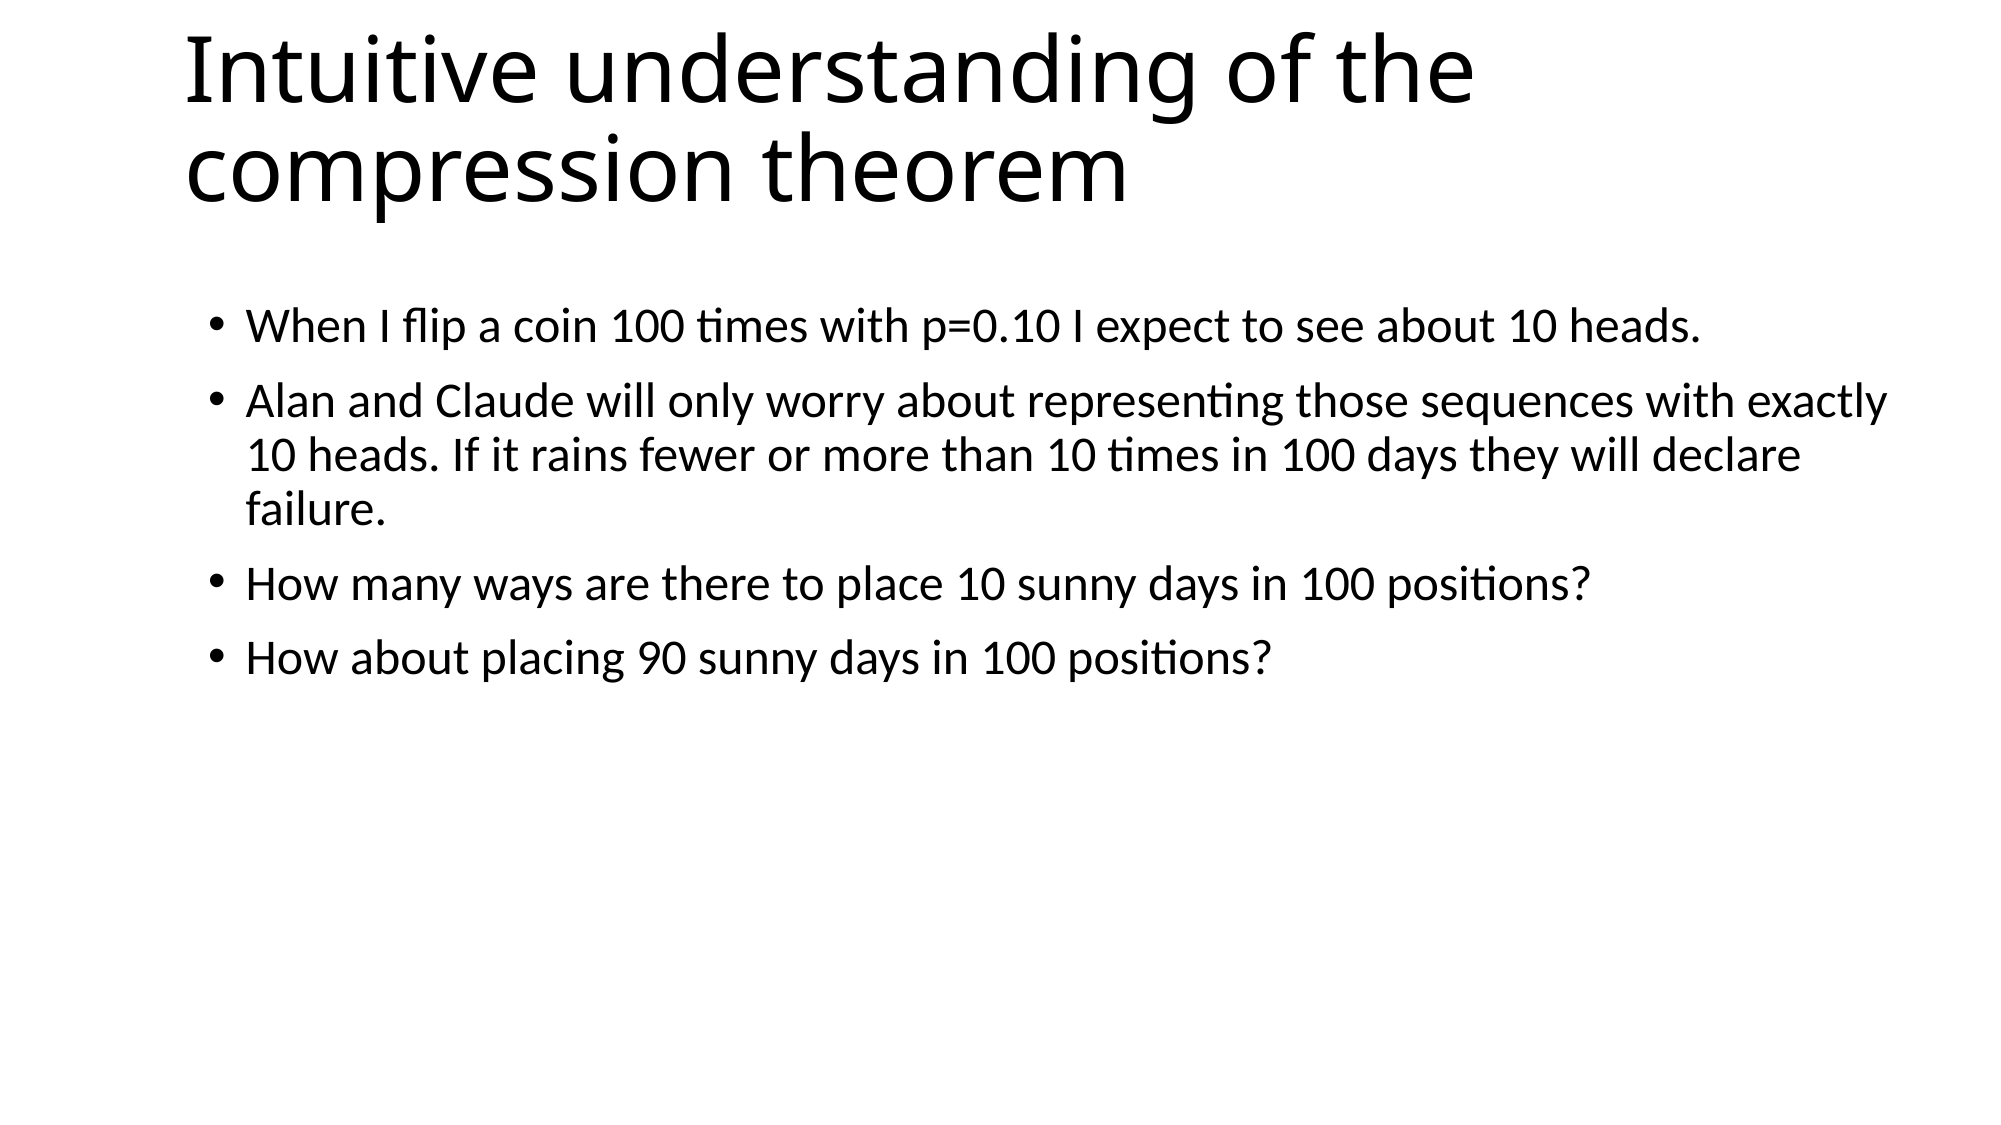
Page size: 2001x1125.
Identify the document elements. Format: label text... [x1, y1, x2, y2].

title Intuitive understanding of the compression theorem [169, 0, 1745, 244]
list When I flip a coin 100 times with p=0.10 I expect to see about 10 heads. Alan and Claude will only worry about representing those sequences with exactly 10 heads. If it rains fewer or more than 10 times in 100 days they will declare failure. How many ways are there to place 10 sunny days in 100 positions? How about placing 90 sunny days in 100 positions? [193, 291, 1939, 880]
